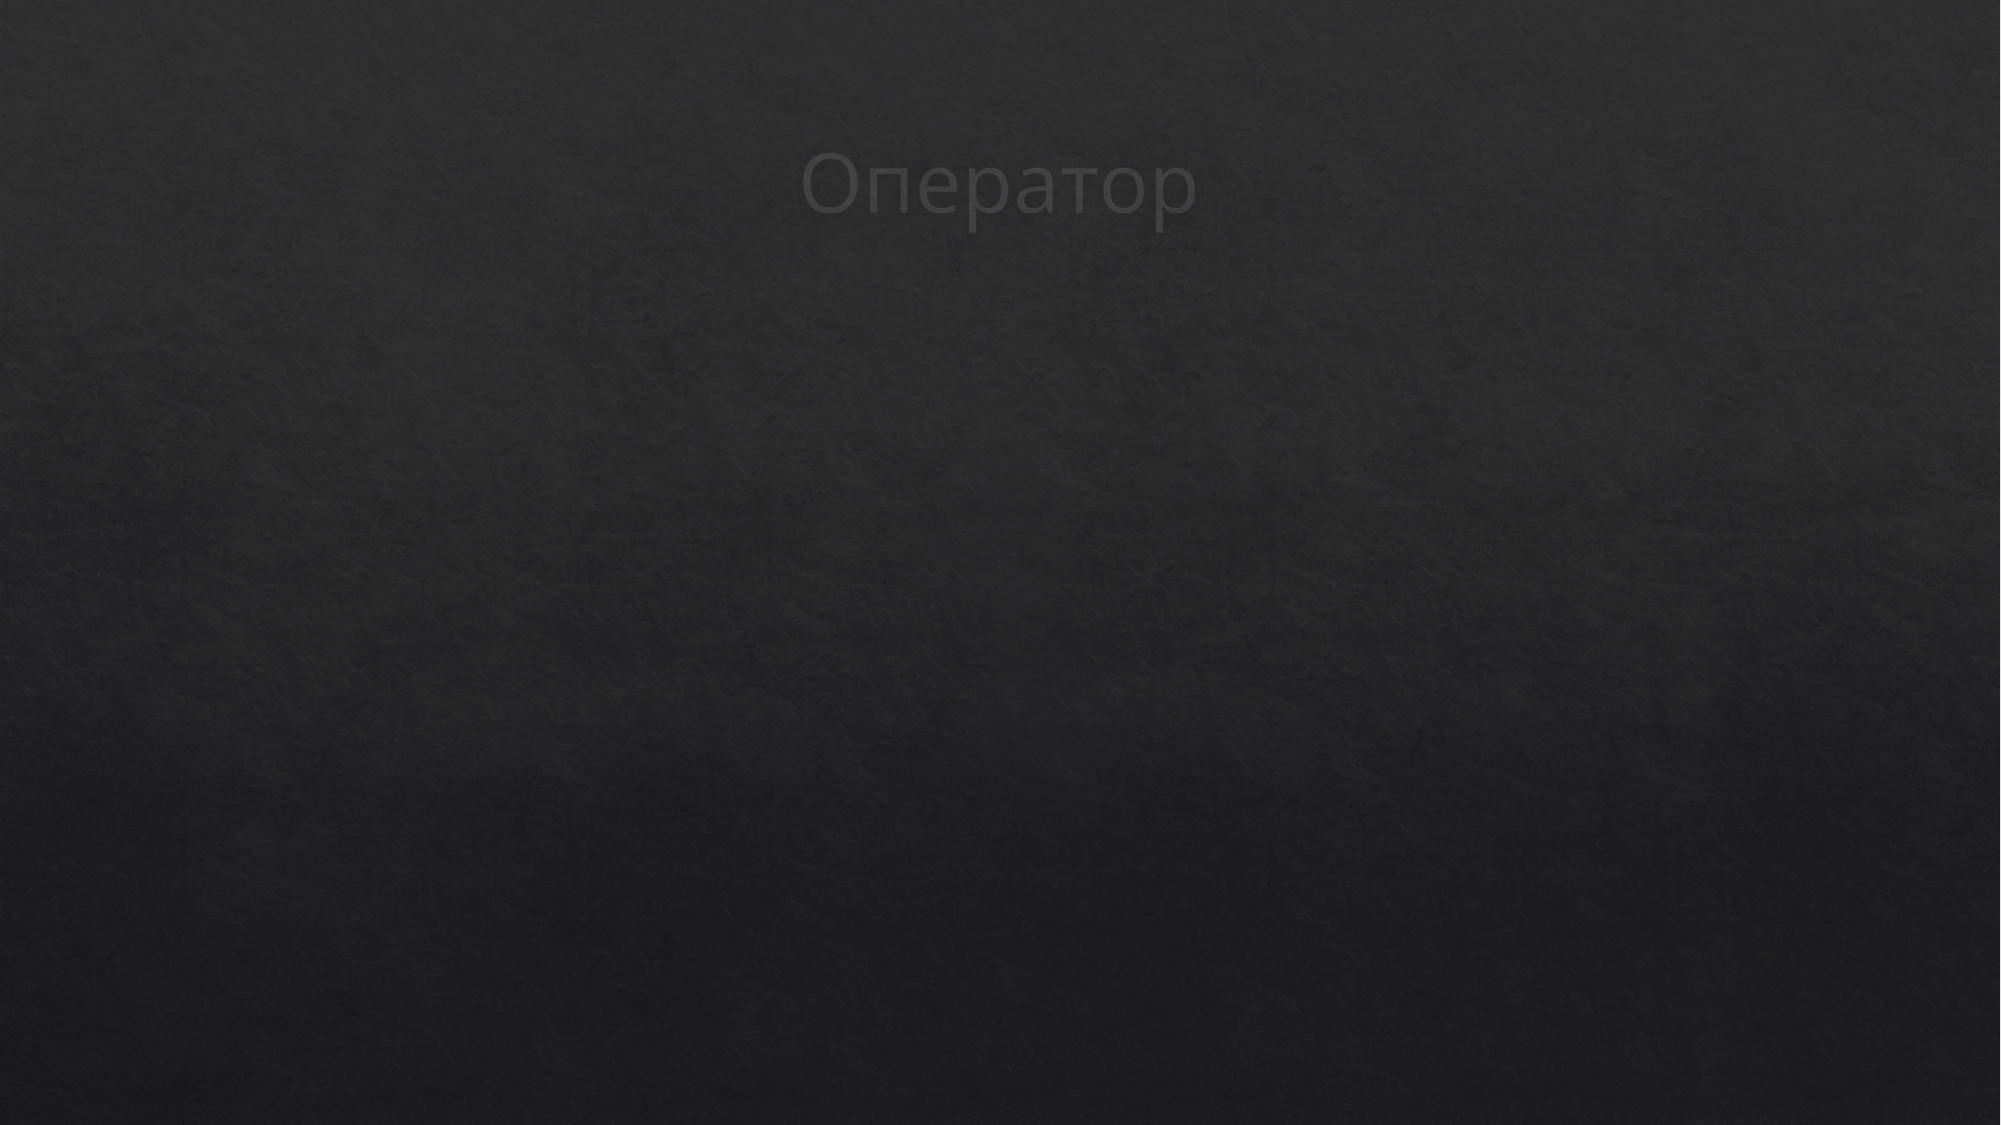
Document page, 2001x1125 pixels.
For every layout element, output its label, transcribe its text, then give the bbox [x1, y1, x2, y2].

title Оператор [149, 99, 1849, 260]
